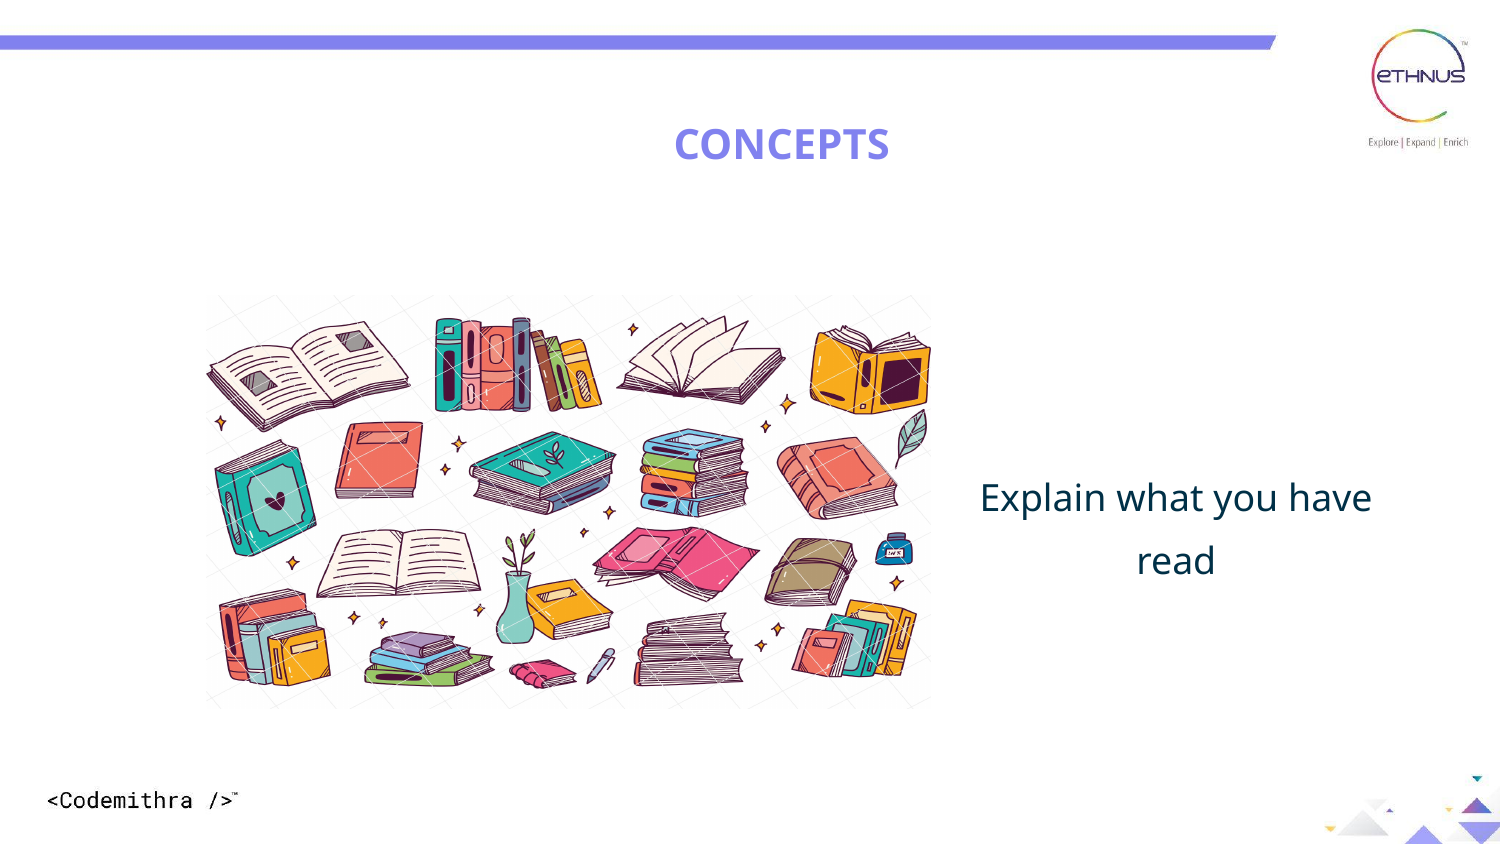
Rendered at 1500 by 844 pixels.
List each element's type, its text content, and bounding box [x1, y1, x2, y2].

picture [0, 1, 1500, 844]
text_box CONCEPTS [535, 103, 1028, 334]
text_box Explain what you have read [935, 441, 1423, 674]
